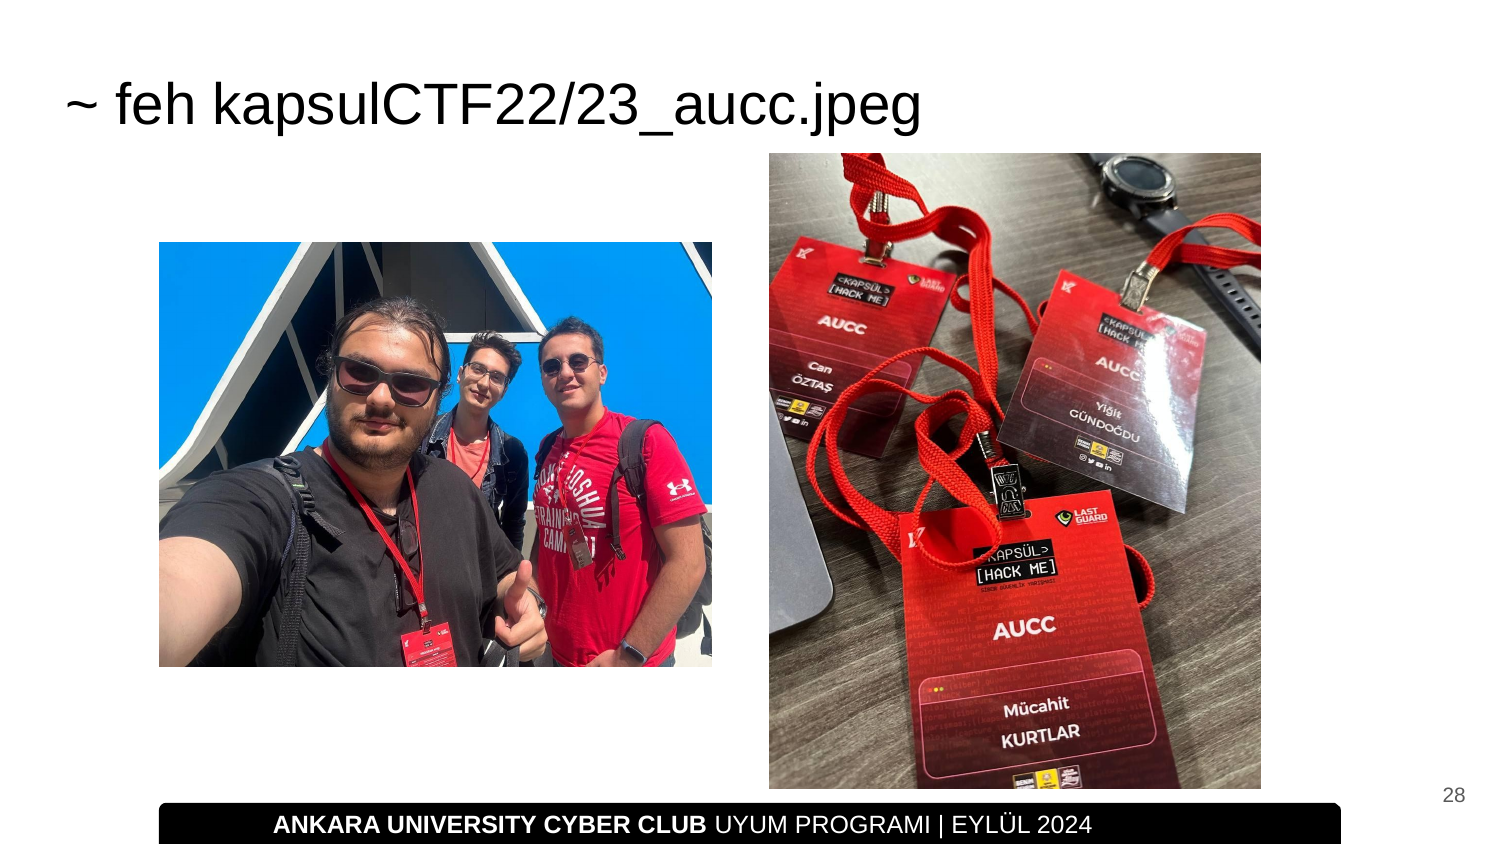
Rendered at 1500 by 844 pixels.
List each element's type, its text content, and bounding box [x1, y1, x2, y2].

picture [159, 242, 713, 667]
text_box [159, 803, 1341, 844]
picture [768, 153, 1262, 789]
title ~ feh kapsulCTF22/23_aucc.jpeg [63, 64, 1092, 208]
slide_number ‹#› [1436, 781, 1475, 844]
